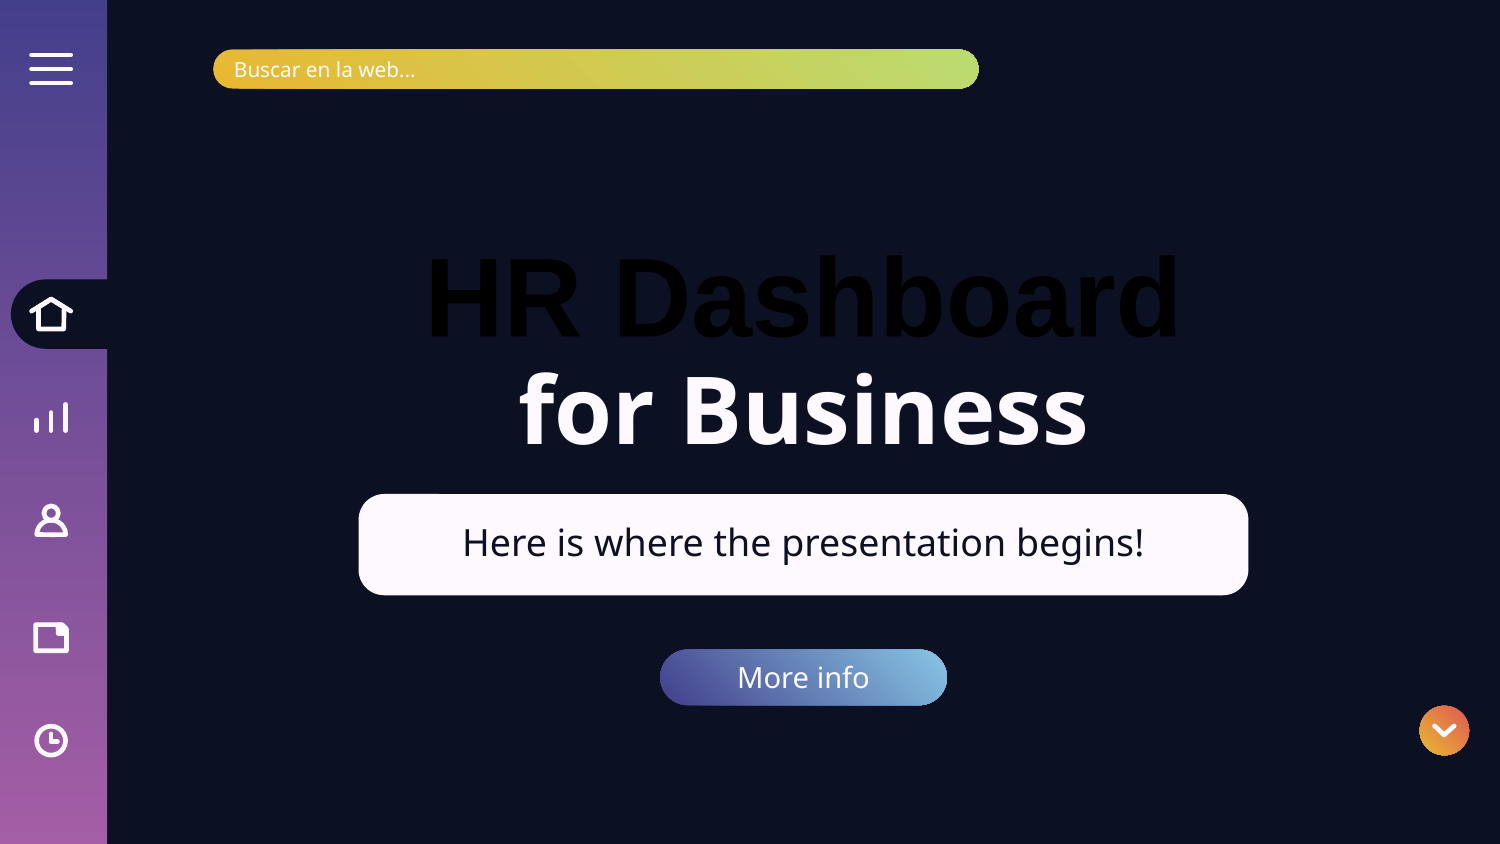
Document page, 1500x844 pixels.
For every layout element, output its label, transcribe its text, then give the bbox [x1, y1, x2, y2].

text_box [26, 279, 119, 349]
text_box [21, 285, 86, 350]
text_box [31, 298, 71, 330]
text_box [21, 608, 86, 673]
text_box Buscar en la web... [213, 49, 979, 89]
text_box [10, 289, 21, 339]
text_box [1434, 725, 1455, 736]
title for Business [296, 337, 1311, 477]
text_box [18, 491, 83, 556]
subtitle Here is where the presentation begins! [375, 502, 1232, 586]
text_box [36, 404, 66, 431]
text_box More info [660, 649, 947, 706]
text_box [21, 707, 86, 772]
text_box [36, 505, 66, 550]
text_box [35, 624, 67, 651]
text_box [21, 388, 86, 452]
text_box [358, 493, 1249, 596]
text_box [1419, 705, 1470, 756]
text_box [36, 725, 66, 756]
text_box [31, 54, 71, 84]
